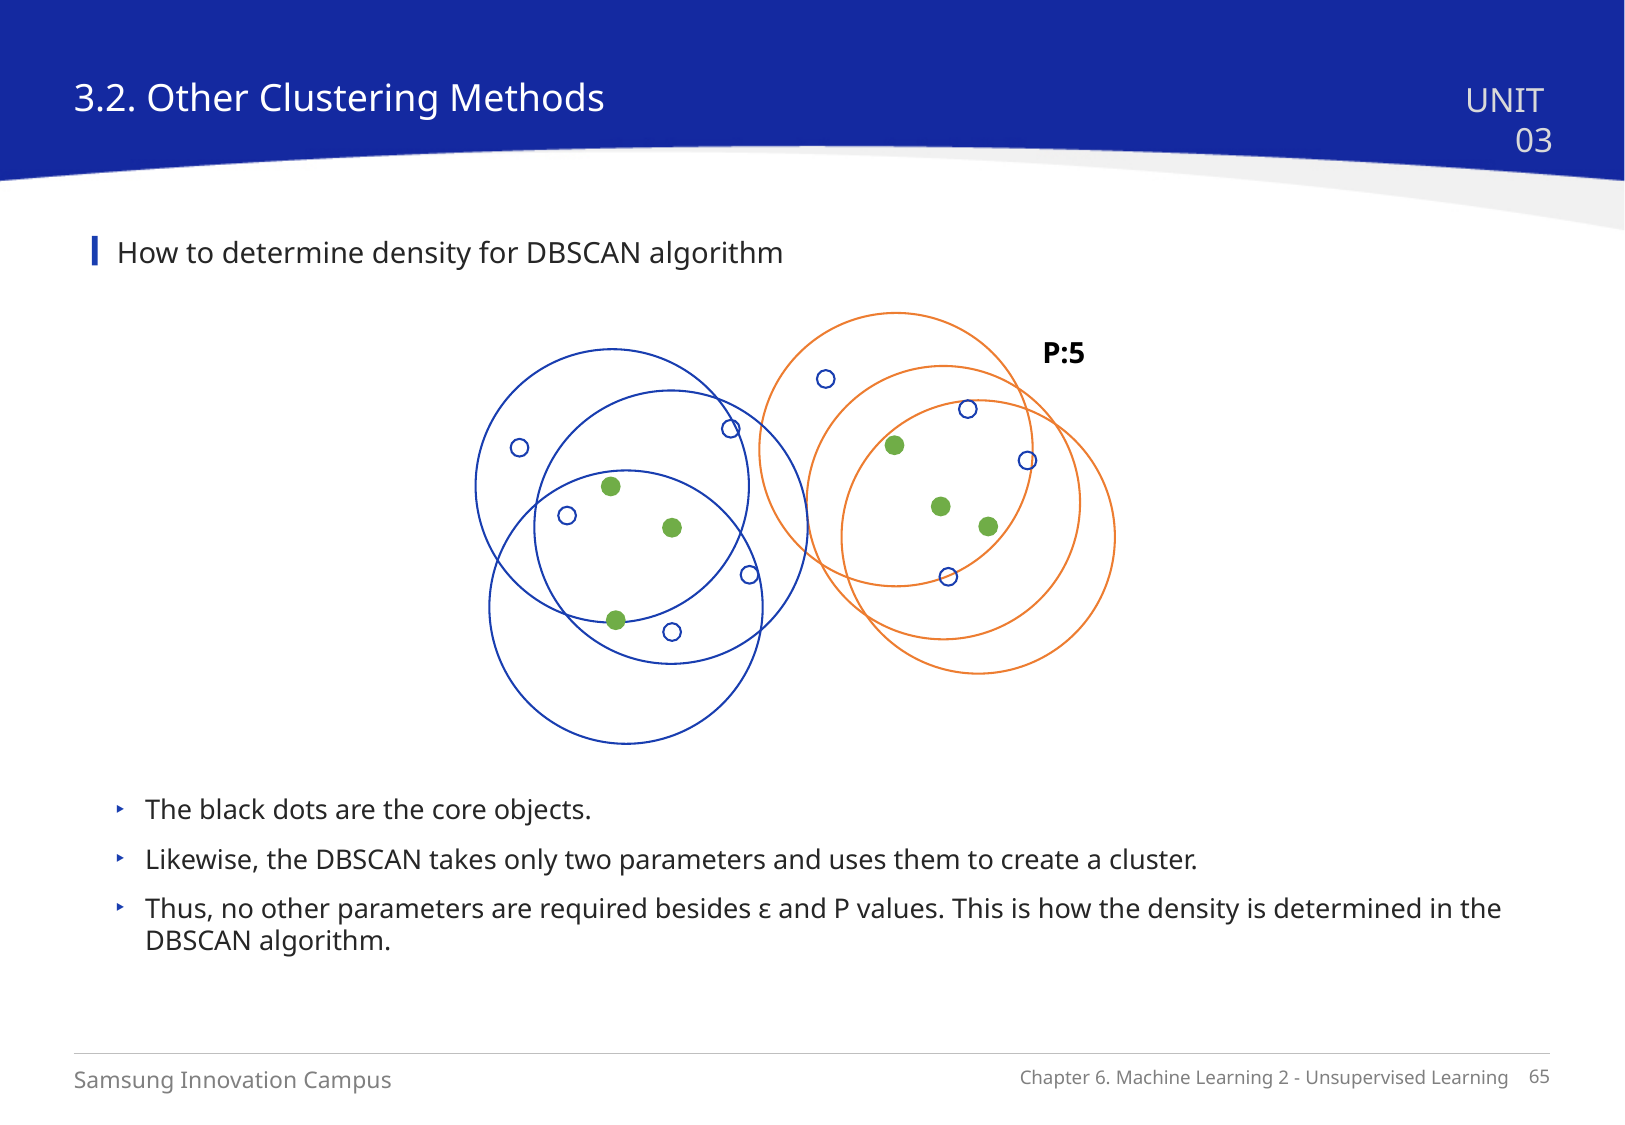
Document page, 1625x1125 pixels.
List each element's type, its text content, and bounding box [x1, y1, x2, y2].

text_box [475, 312, 1115, 744]
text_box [73, 73, 1554, 120]
text_box The black dots are the core objects. Likewise, the DBSCAN takes only two parameters and uses them to create a cluster. Thus, no other parameters are required besides ε and P values. This is how the density is determined in the DBSCAN algorithm. [114, 780, 1532, 969]
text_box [91, 234, 1533, 270]
picture [0, 0, 1625, 1125]
